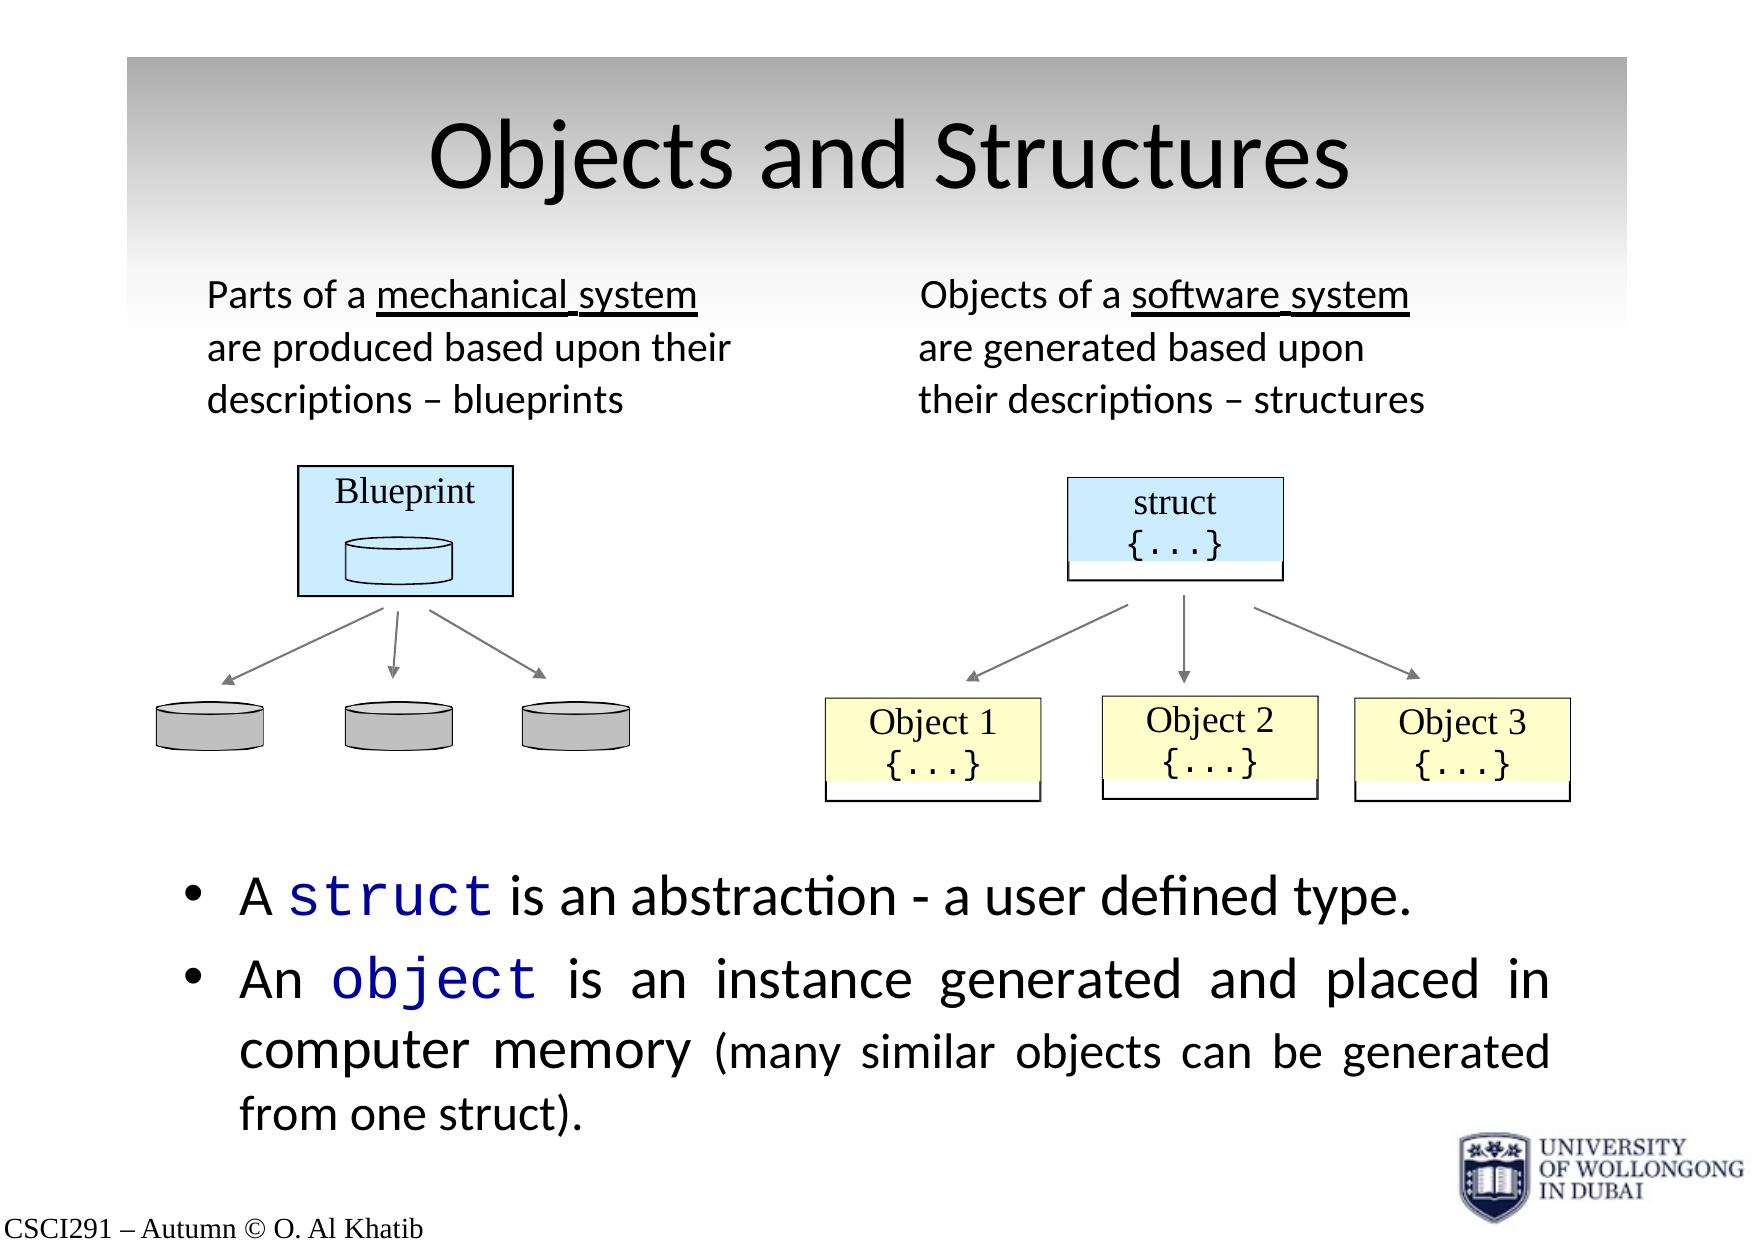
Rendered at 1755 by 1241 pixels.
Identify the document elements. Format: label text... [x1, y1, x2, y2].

text_box [521, 701, 630, 751]
text_box Blueprint [298, 466, 513, 512]
text_box [221, 607, 384, 685]
text_box [428, 609, 547, 679]
text_box struct {...} [1068, 478, 1283, 562]
text_box [387, 611, 400, 679]
text_box [1177, 595, 1191, 684]
text_box [965, 603, 1129, 682]
text_box [344, 701, 453, 751]
text_box [1354, 697, 1571, 803]
text_box Object 1 {...} [825, 698, 1041, 782]
text_box [344, 536, 454, 586]
text_box Object 2 {...} [1102, 696, 1318, 779]
text_box [824, 697, 1042, 803]
text_box Objects of a software system are generated based upon their descriptions – structures [916, 264, 1455, 423]
text_box Object 3 {...} [1355, 698, 1570, 782]
text_box [297, 465, 514, 598]
picture [127, 57, 1755, 1233]
text_box [1101, 695, 1319, 800]
text_box A struct is an abstraction ‐ a user defined type. An object is an instance generated and placed in computer memory (many similar objects can be generated from one struct). [181, 856, 1553, 1141]
text_box [300, 512, 511, 595]
text_box Parts of a mechanical system are produced based upon their descriptions – blueprints [204, 264, 733, 423]
text_box [1253, 606, 1421, 680]
title Objects and Structures [426, 89, 1355, 297]
text_box [1067, 477, 1284, 582]
text_box [155, 701, 264, 751]
